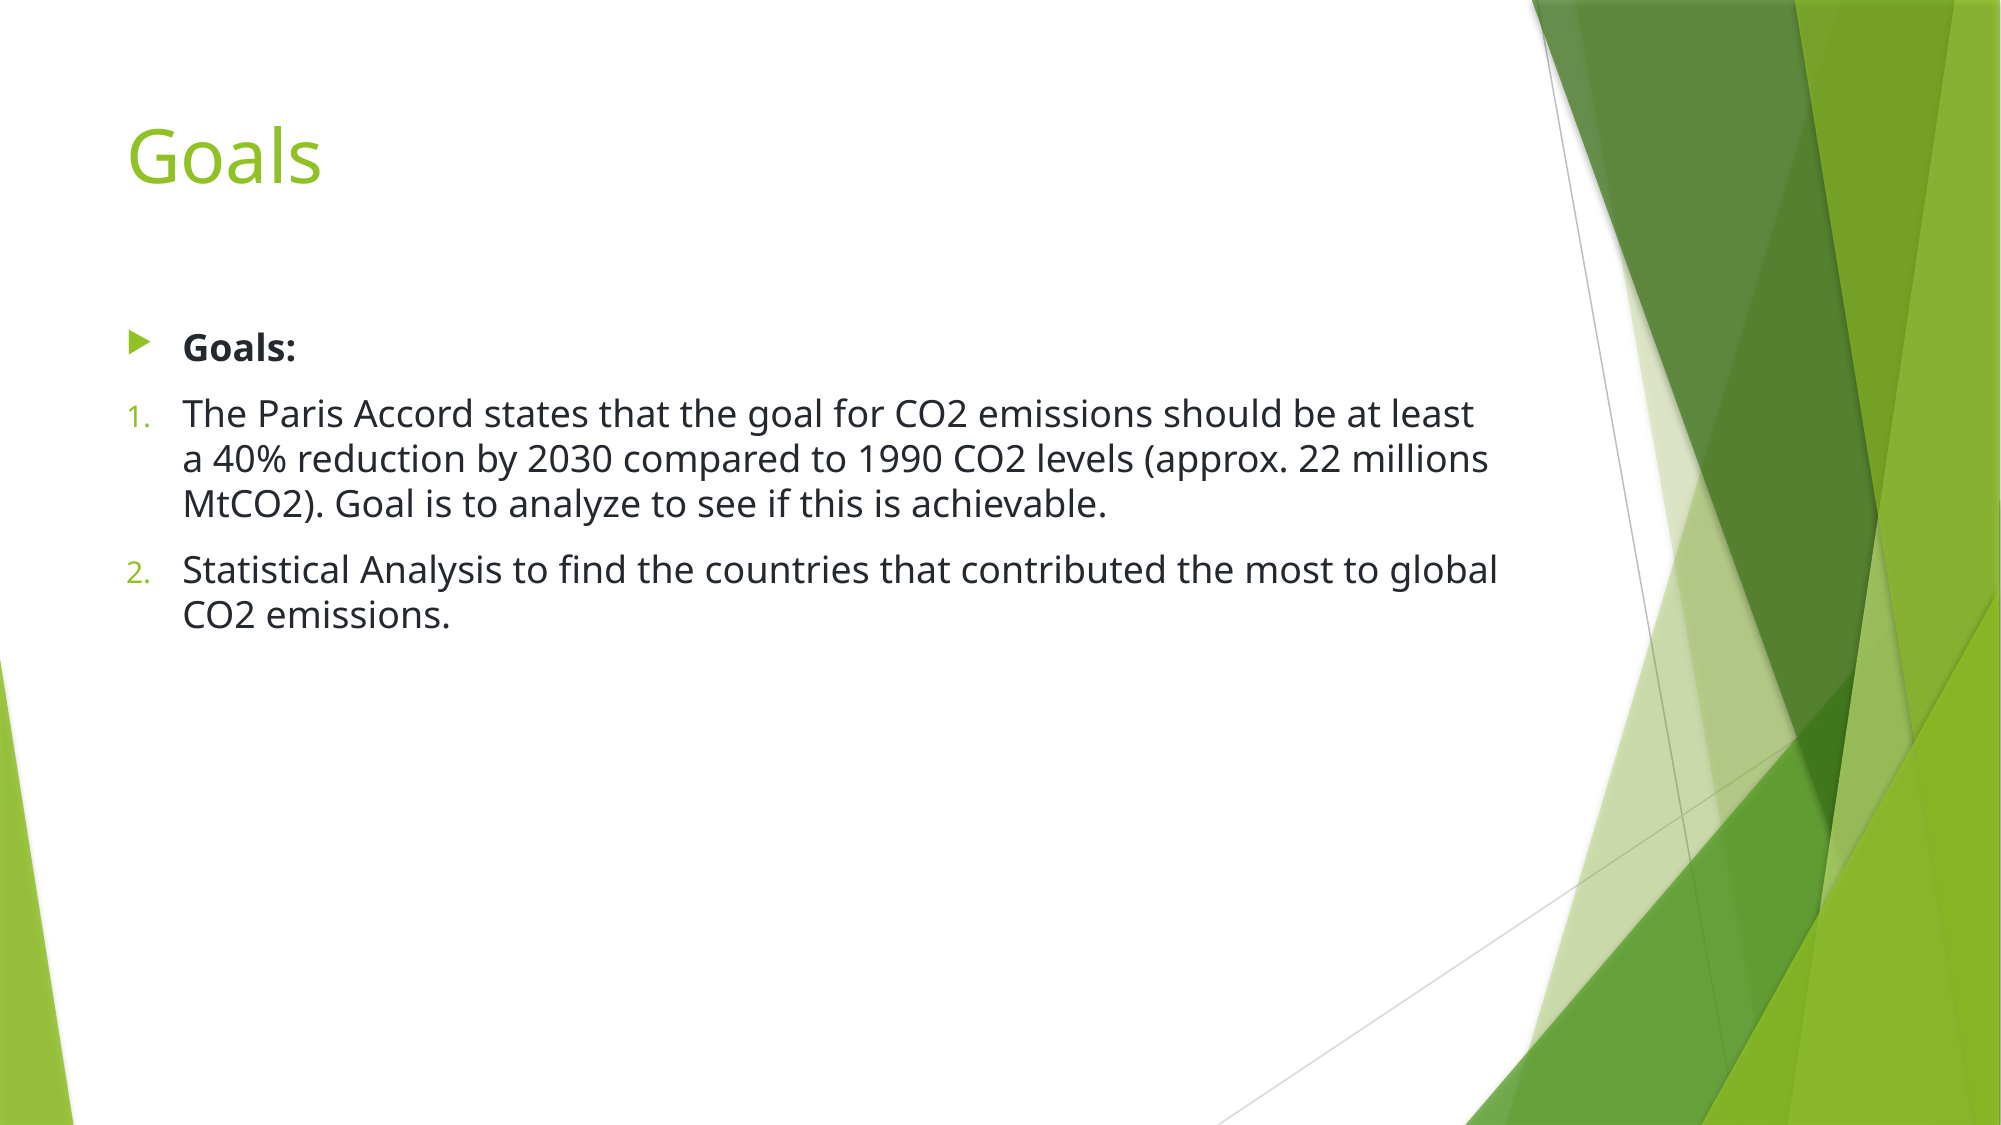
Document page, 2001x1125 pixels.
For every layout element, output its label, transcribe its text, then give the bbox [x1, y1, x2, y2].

title Goals [111, 101, 1522, 316]
list Goals: The Paris Accord states that the goal for CO2 emissions should be at least a 40% reduction by 2030 compared to 1990 CO2 levels (approx. 22 millions MtCO2). Goal is to analyze to see if this is achievable. Statistical Analysis to find the countries that contributed the most to global CO2 emissions. [111, 316, 1522, 954]
